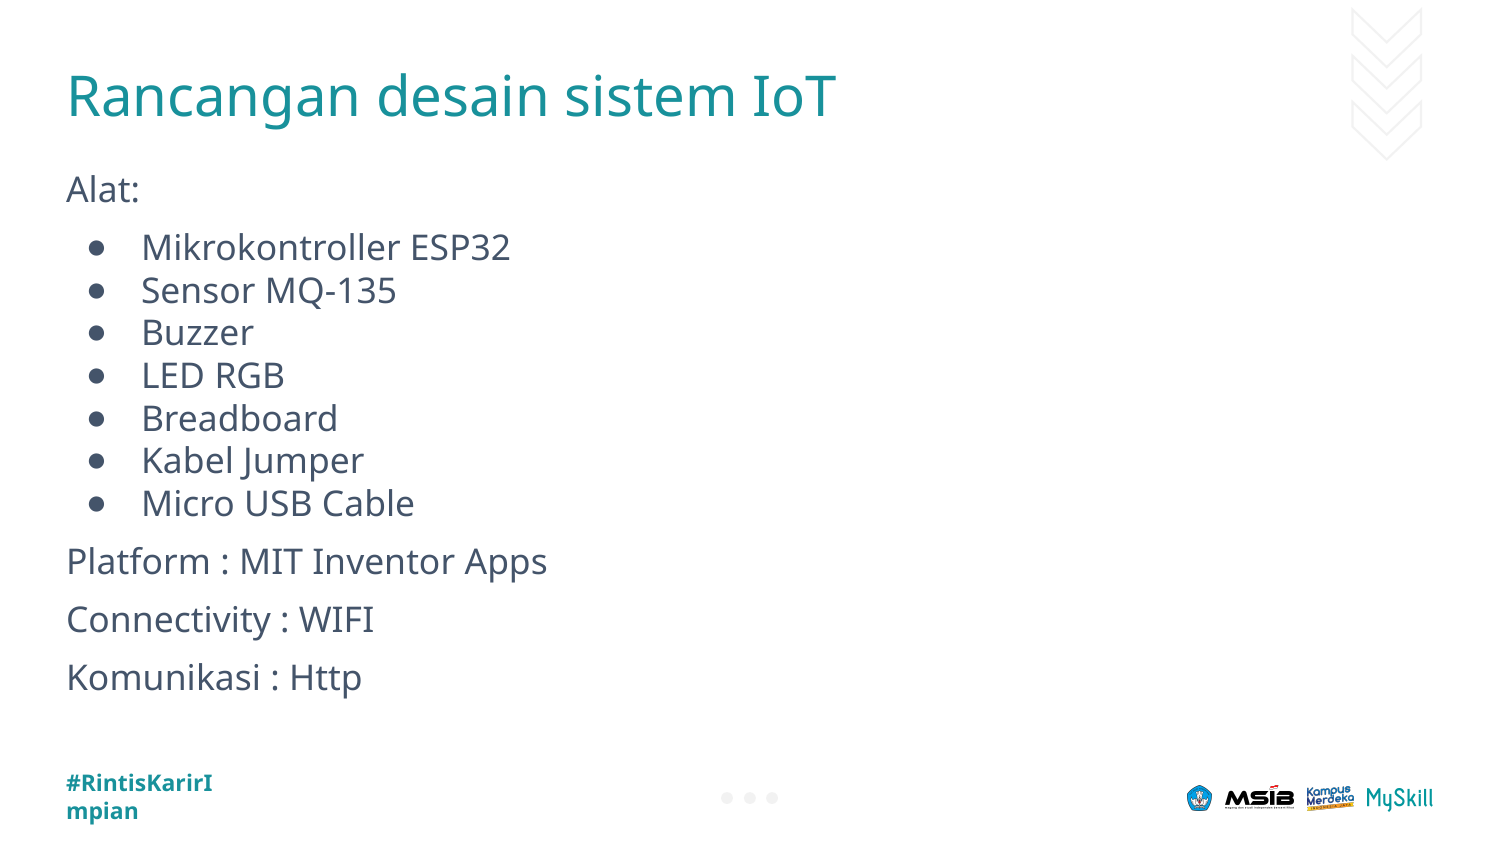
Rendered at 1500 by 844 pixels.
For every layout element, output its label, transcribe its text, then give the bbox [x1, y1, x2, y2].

picture [1207, 802, 1212, 811]
picture [1367, 788, 1433, 812]
picture [1203, 785, 1212, 792]
picture [1307, 786, 1354, 811]
picture [1192, 792, 1207, 807]
picture [1187, 785, 1196, 792]
picture [1225, 785, 1294, 809]
title Rancangan desain sistem IoT [51, 47, 1449, 142]
subtitle Alat: Mikrokontroller ESP32 Sensor MQ-135 Buzzer LED RGB Breadboard Kabel Jumper Micro USB Cable Platform : MIT Inventor Apps Connectivity : WIFI Komunikasi : Http [51, 159, 1449, 750]
